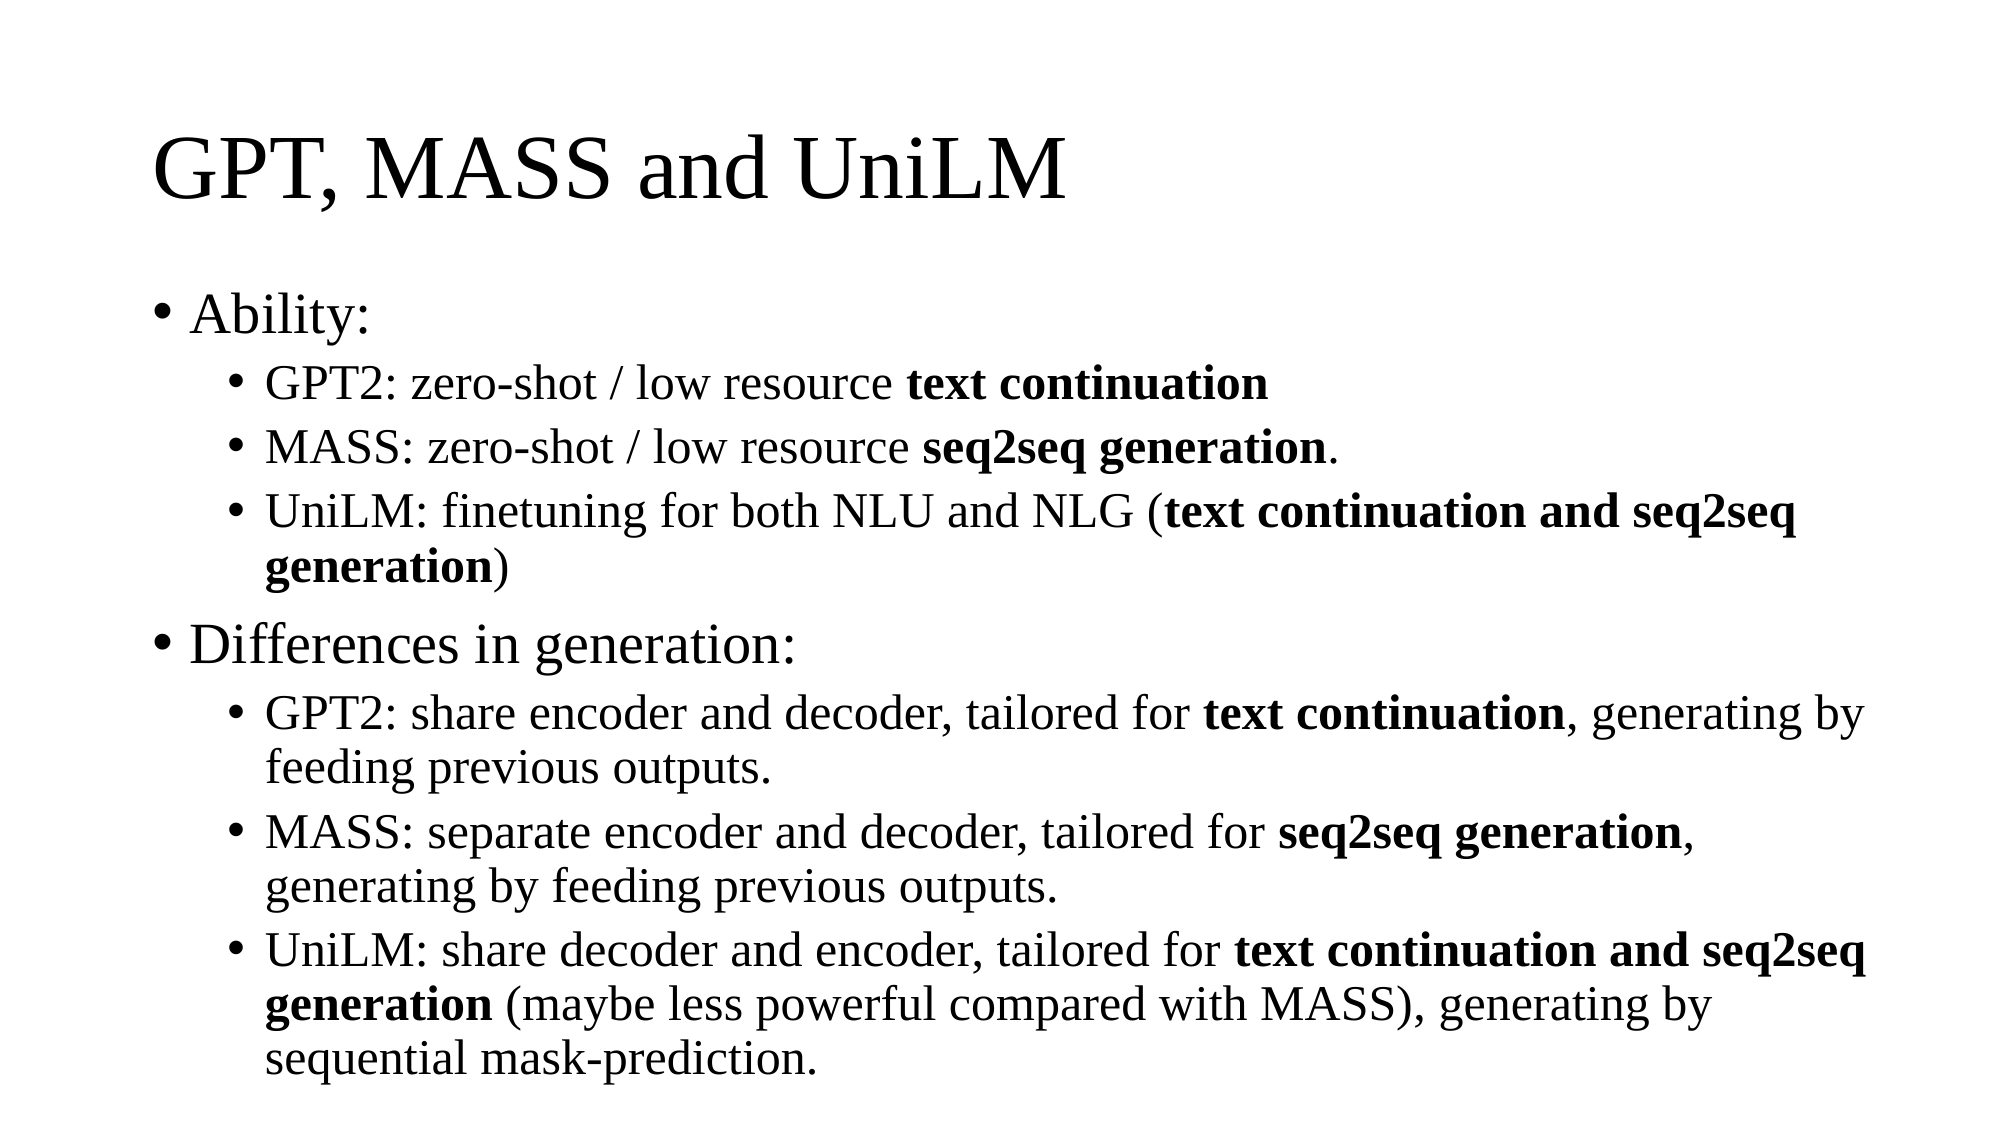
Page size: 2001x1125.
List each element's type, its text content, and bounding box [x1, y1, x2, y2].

list Ability: GPT2: zero-shot / low resource text continuation MASS: zero-shot / low resource seq2seq generation. UniLM: finetuning for both NLU and NLG (text continuation and seq2seq generation) Differences in generation: GPT2: share encoder and decoder, tailored for text continuation, generating by feeding previous outputs. MASS: separate encoder and decoder, tailored for seq2seq generation, generating by feeding previous outputs. UniLM: share decoder and encoder, tailored for text continuation and seq2seq generation (maybe less powerful compared with MASS), generating by sequential mask-prediction. [137, 275, 1931, 1125]
title GPT, MASS and UniLM [137, 59, 1863, 275]
